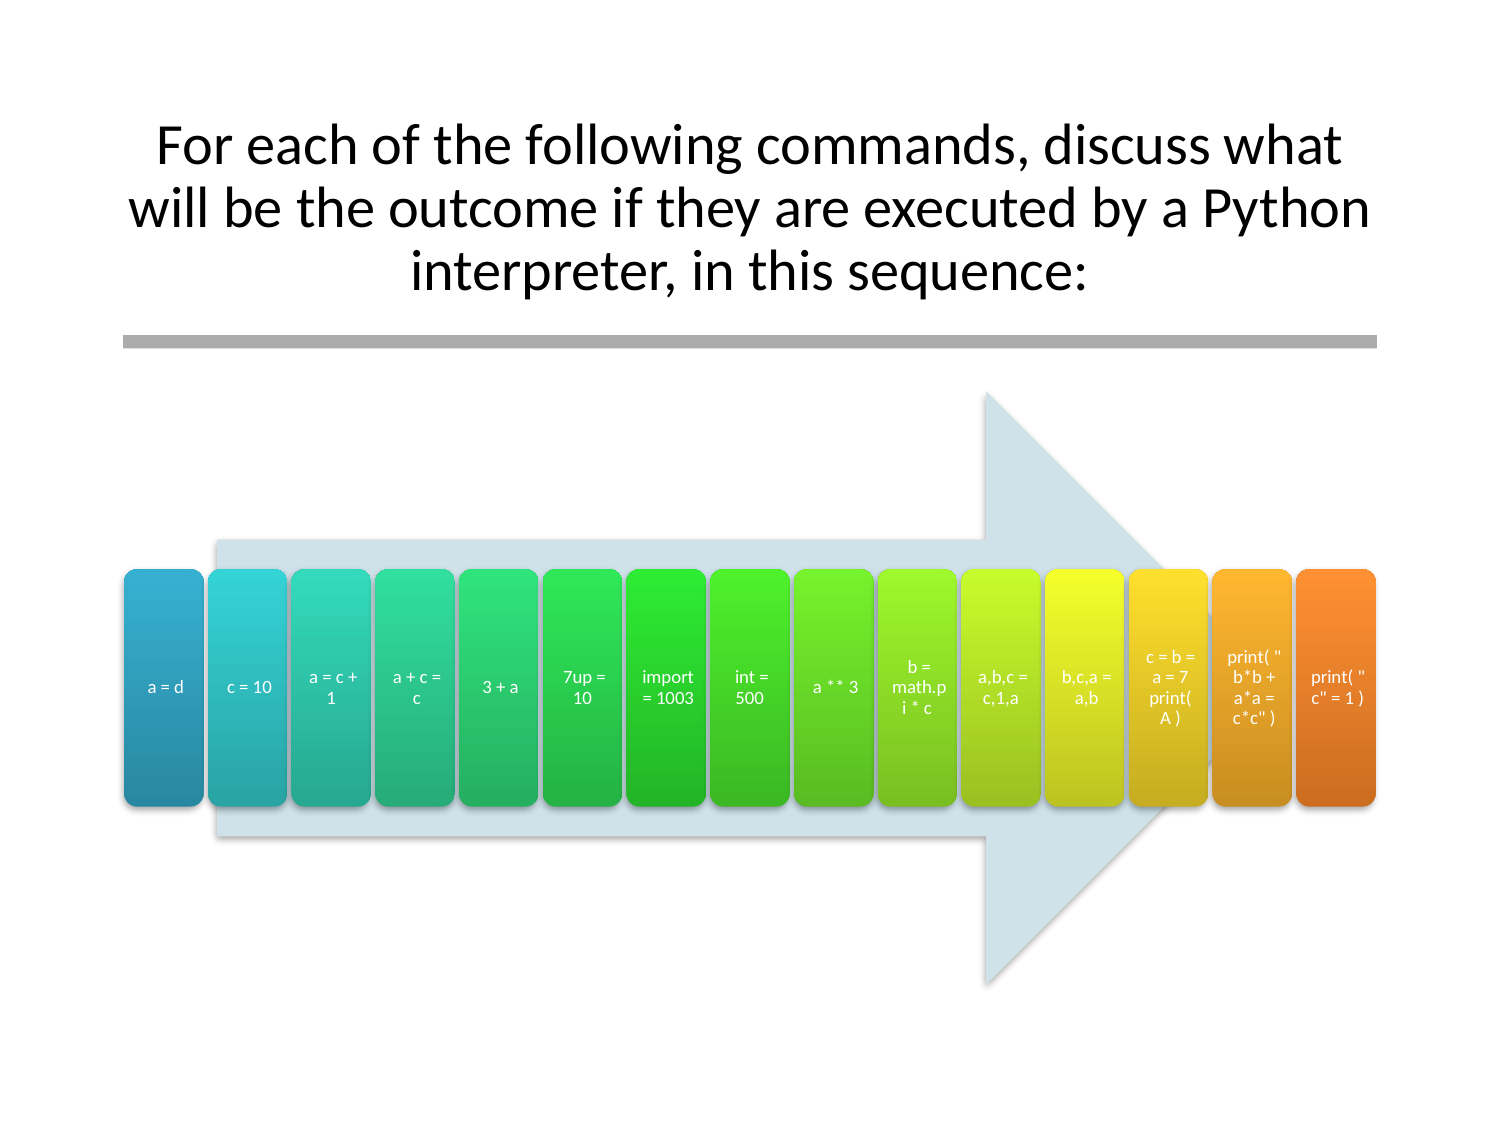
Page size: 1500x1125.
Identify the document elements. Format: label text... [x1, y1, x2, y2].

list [122, 390, 1378, 985]
title For each of the following commands, discuss what will be the outcome if they are executed by a Python interpreter, in this sequence: [107, 99, 1393, 317]
text_box [121, 333, 1379, 350]
